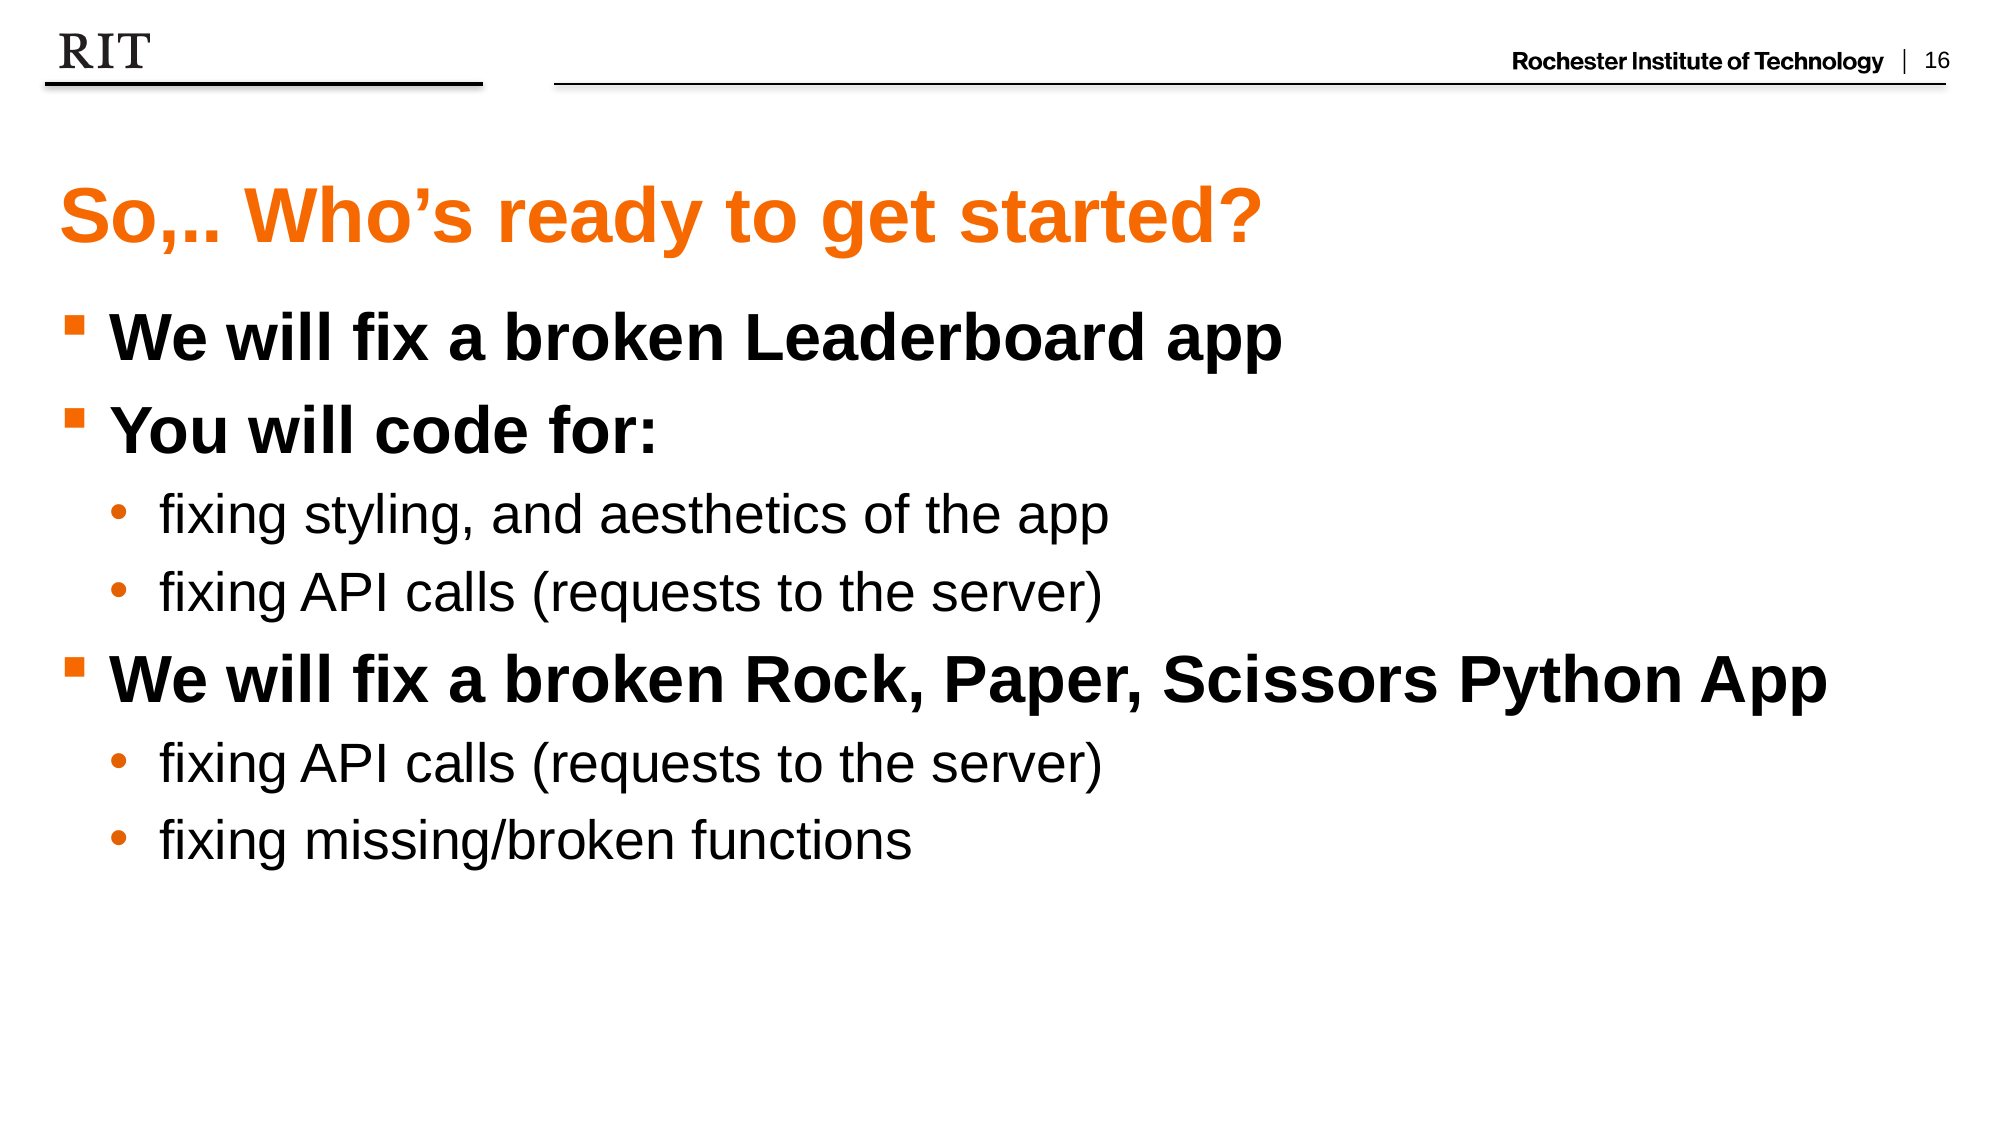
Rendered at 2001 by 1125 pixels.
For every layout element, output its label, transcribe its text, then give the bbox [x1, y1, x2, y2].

title So,.. Who’s ready to get started? [44, 157, 1744, 272]
picture [1502, 42, 1891, 77]
list We will fix a broken Leaderboard app You will code for: fixing styling, and aesthetics of the app fixing API calls (requests to the server) We will fix a broken Rock, Paper, Scissors Python App fixing API calls (requests to the server) fixing missing/broken functions [44, 286, 1946, 905]
